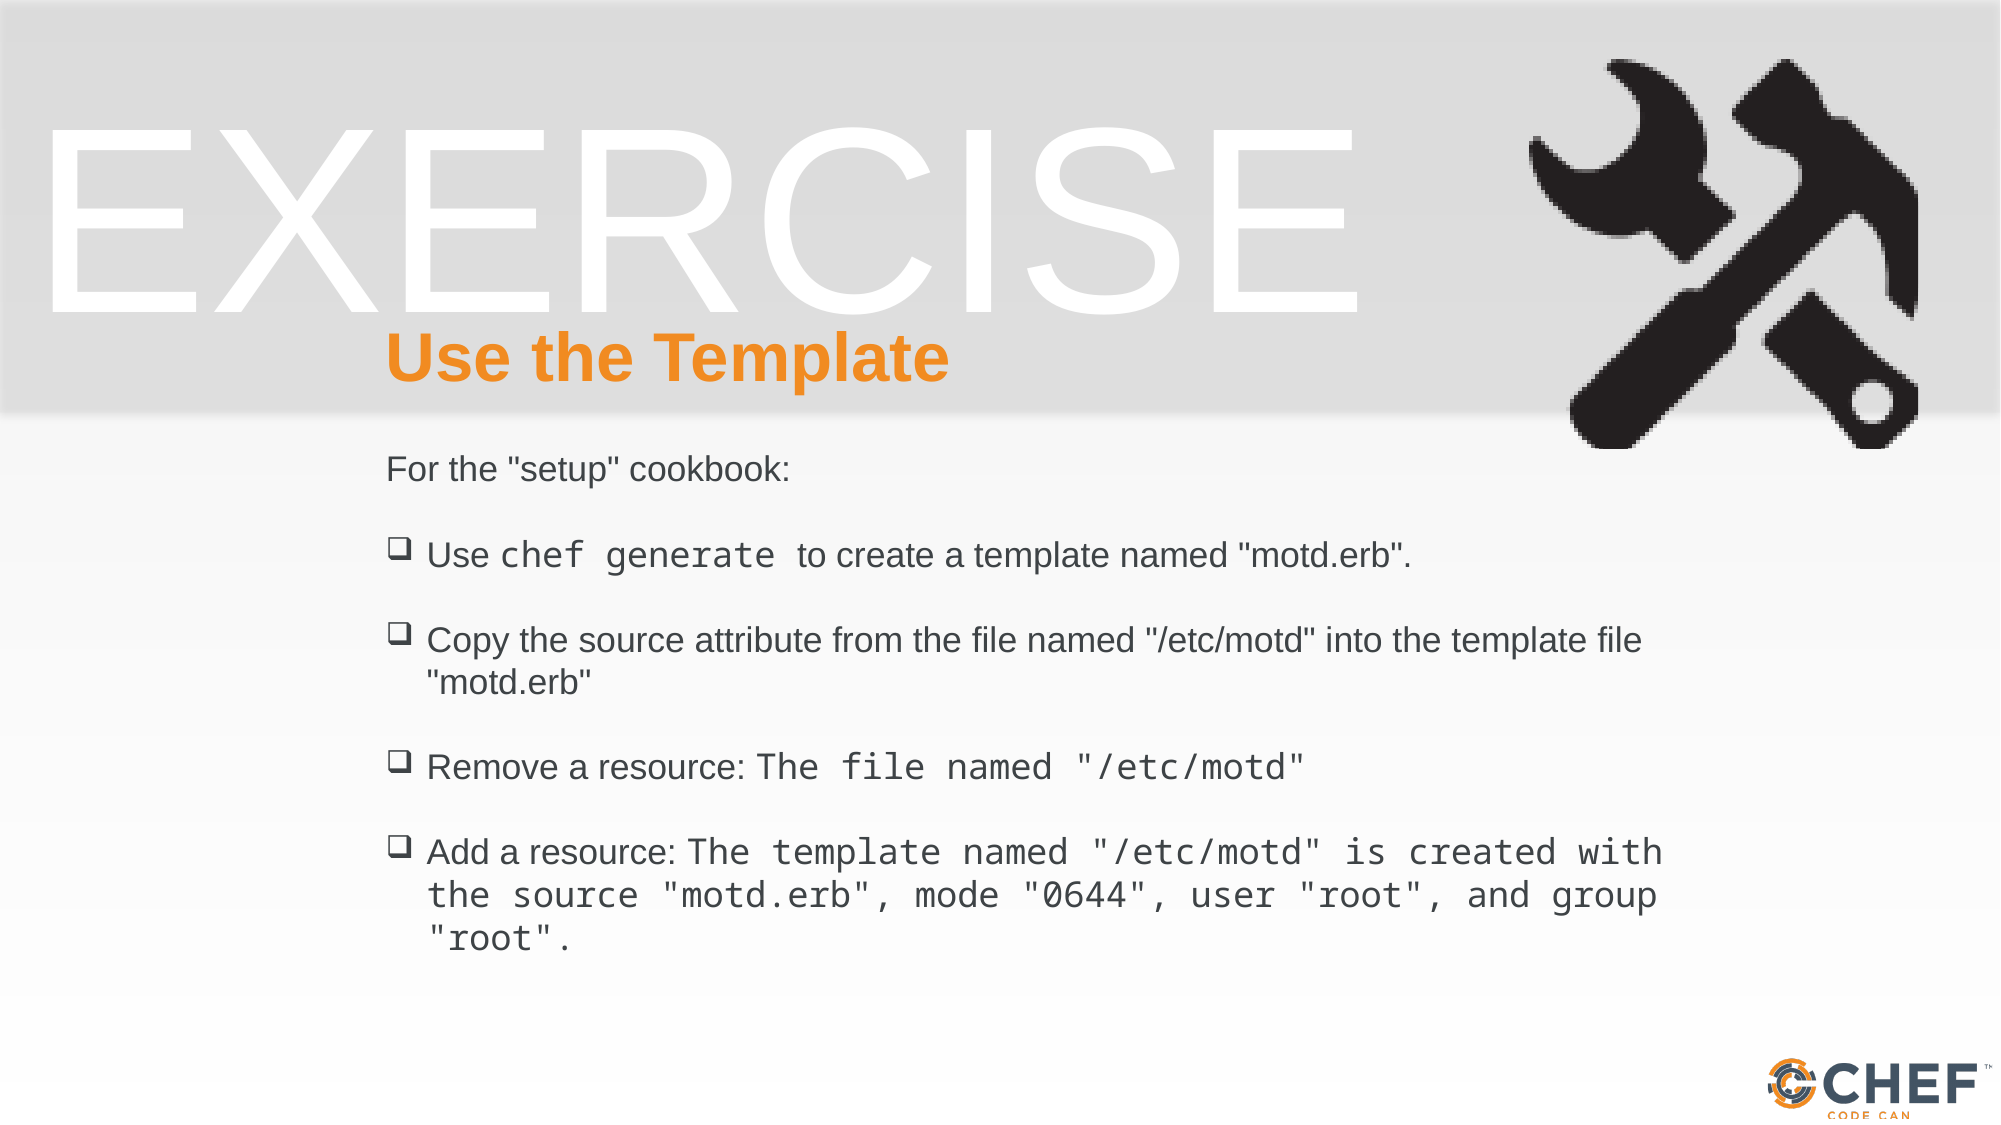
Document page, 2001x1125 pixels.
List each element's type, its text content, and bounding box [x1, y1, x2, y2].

subtitle For the "setup" cookbook: Use chef generate to create a template named "motd.erb". Copy the source attribute from the file named "/etc/motd" into the template file "motd.erb" Remove a resource: The file named "/etc/motd" Add a resource: The template named "/etc/motd" is created with the source "motd.erb", mode "0644", user "root", and group "root". [370, 431, 1721, 980]
title Use the Template [370, 307, 1721, 412]
